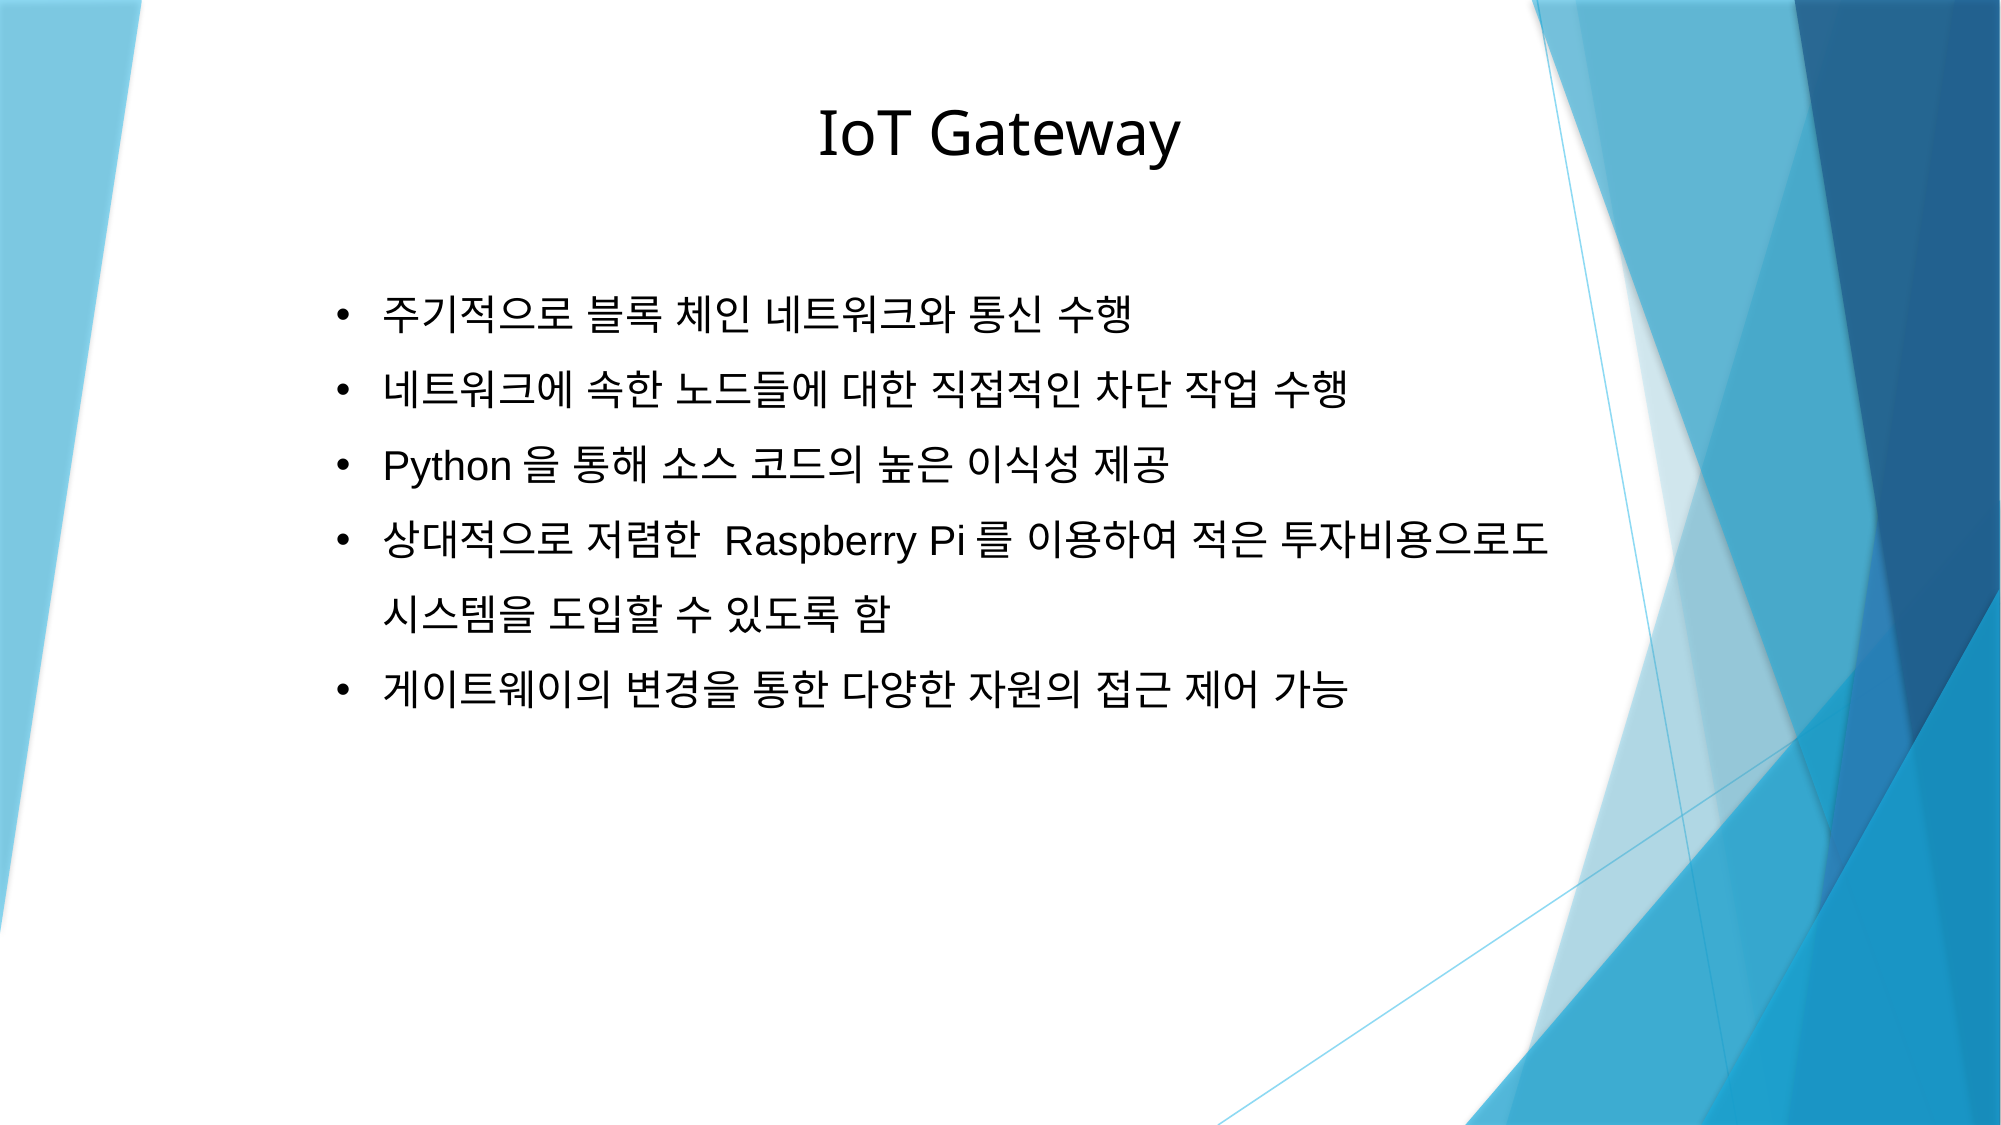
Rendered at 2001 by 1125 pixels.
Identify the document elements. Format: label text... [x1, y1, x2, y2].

text_box 주기적으로 블록 체인 네트워크와 통신 수행 네트워크에 속한 노드들에 대한 직접적인 차단 작업 수행 Python을 통해 소스 코드의 높은 이식성 제공 상대적으로 저렴한 Raspberry Pi를 이용하여 적은 투자비용으로도 시스템을 도입할 수 있도록 함 게이트웨이의 변경을 통한 다양한 자원의 접근 제어 가능 [321, 256, 1679, 722]
text_box IoT Gateway [0, 85, 2000, 176]
